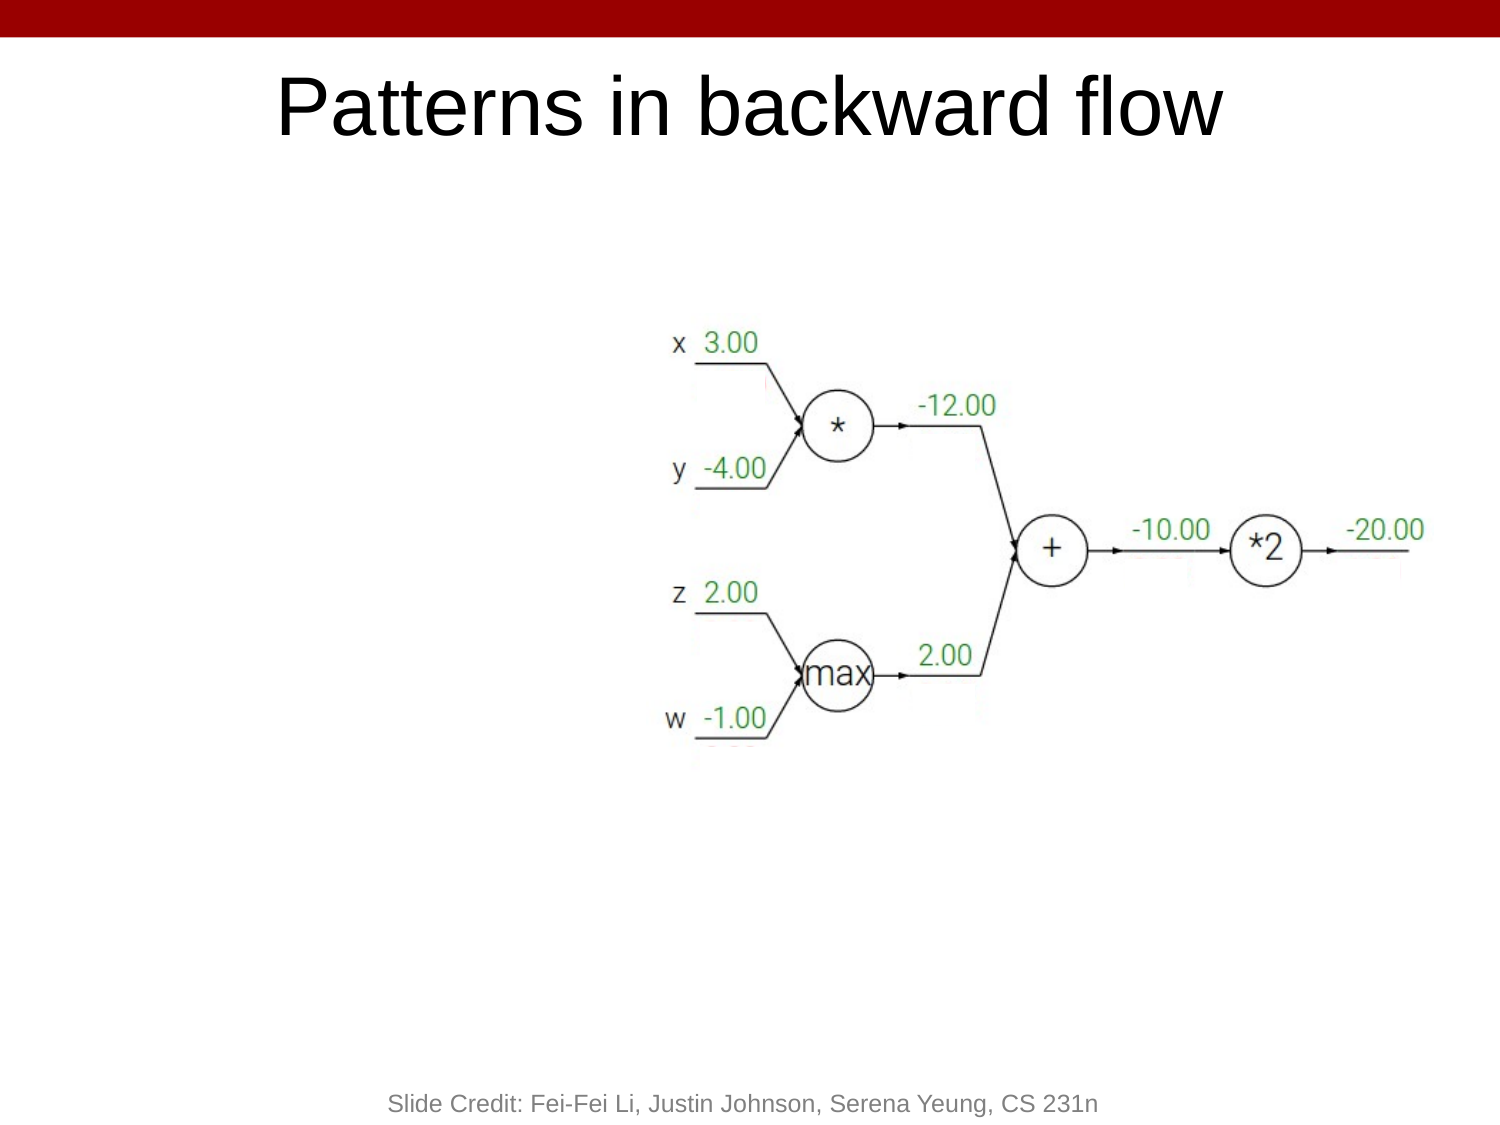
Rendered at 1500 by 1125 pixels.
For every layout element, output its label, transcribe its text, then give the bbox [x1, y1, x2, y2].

text_box Slide Credit: Fei-Fei Li, Justin Johnson, Serena Yeung, CS 231n [299, 1049, 1188, 1125]
title Patterns in backward flow [50, 36, 1450, 163]
picture [645, 312, 1434, 784]
